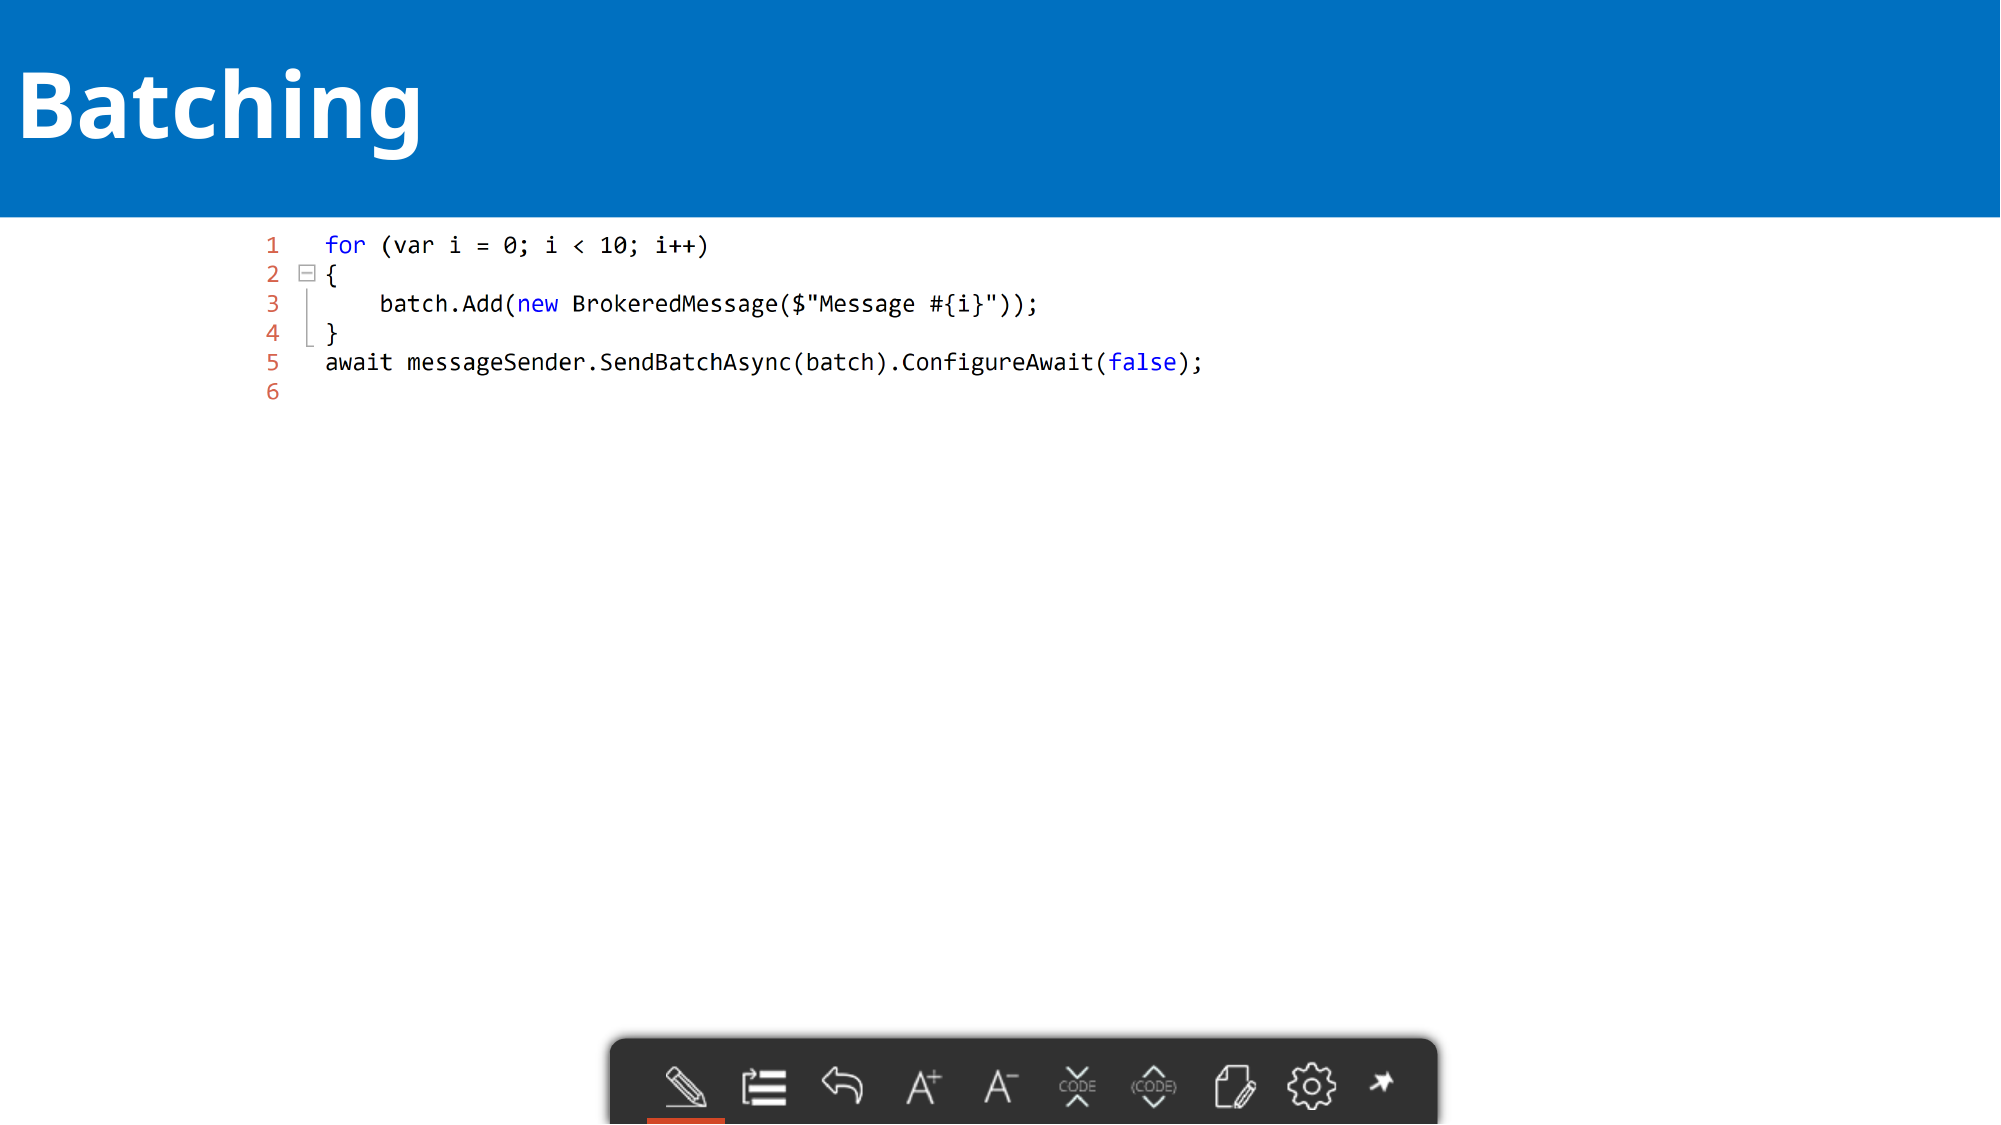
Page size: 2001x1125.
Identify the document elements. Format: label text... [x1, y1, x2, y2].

title Batching [0, 0, 2000, 218]
picture [258, 222, 1789, 1124]
